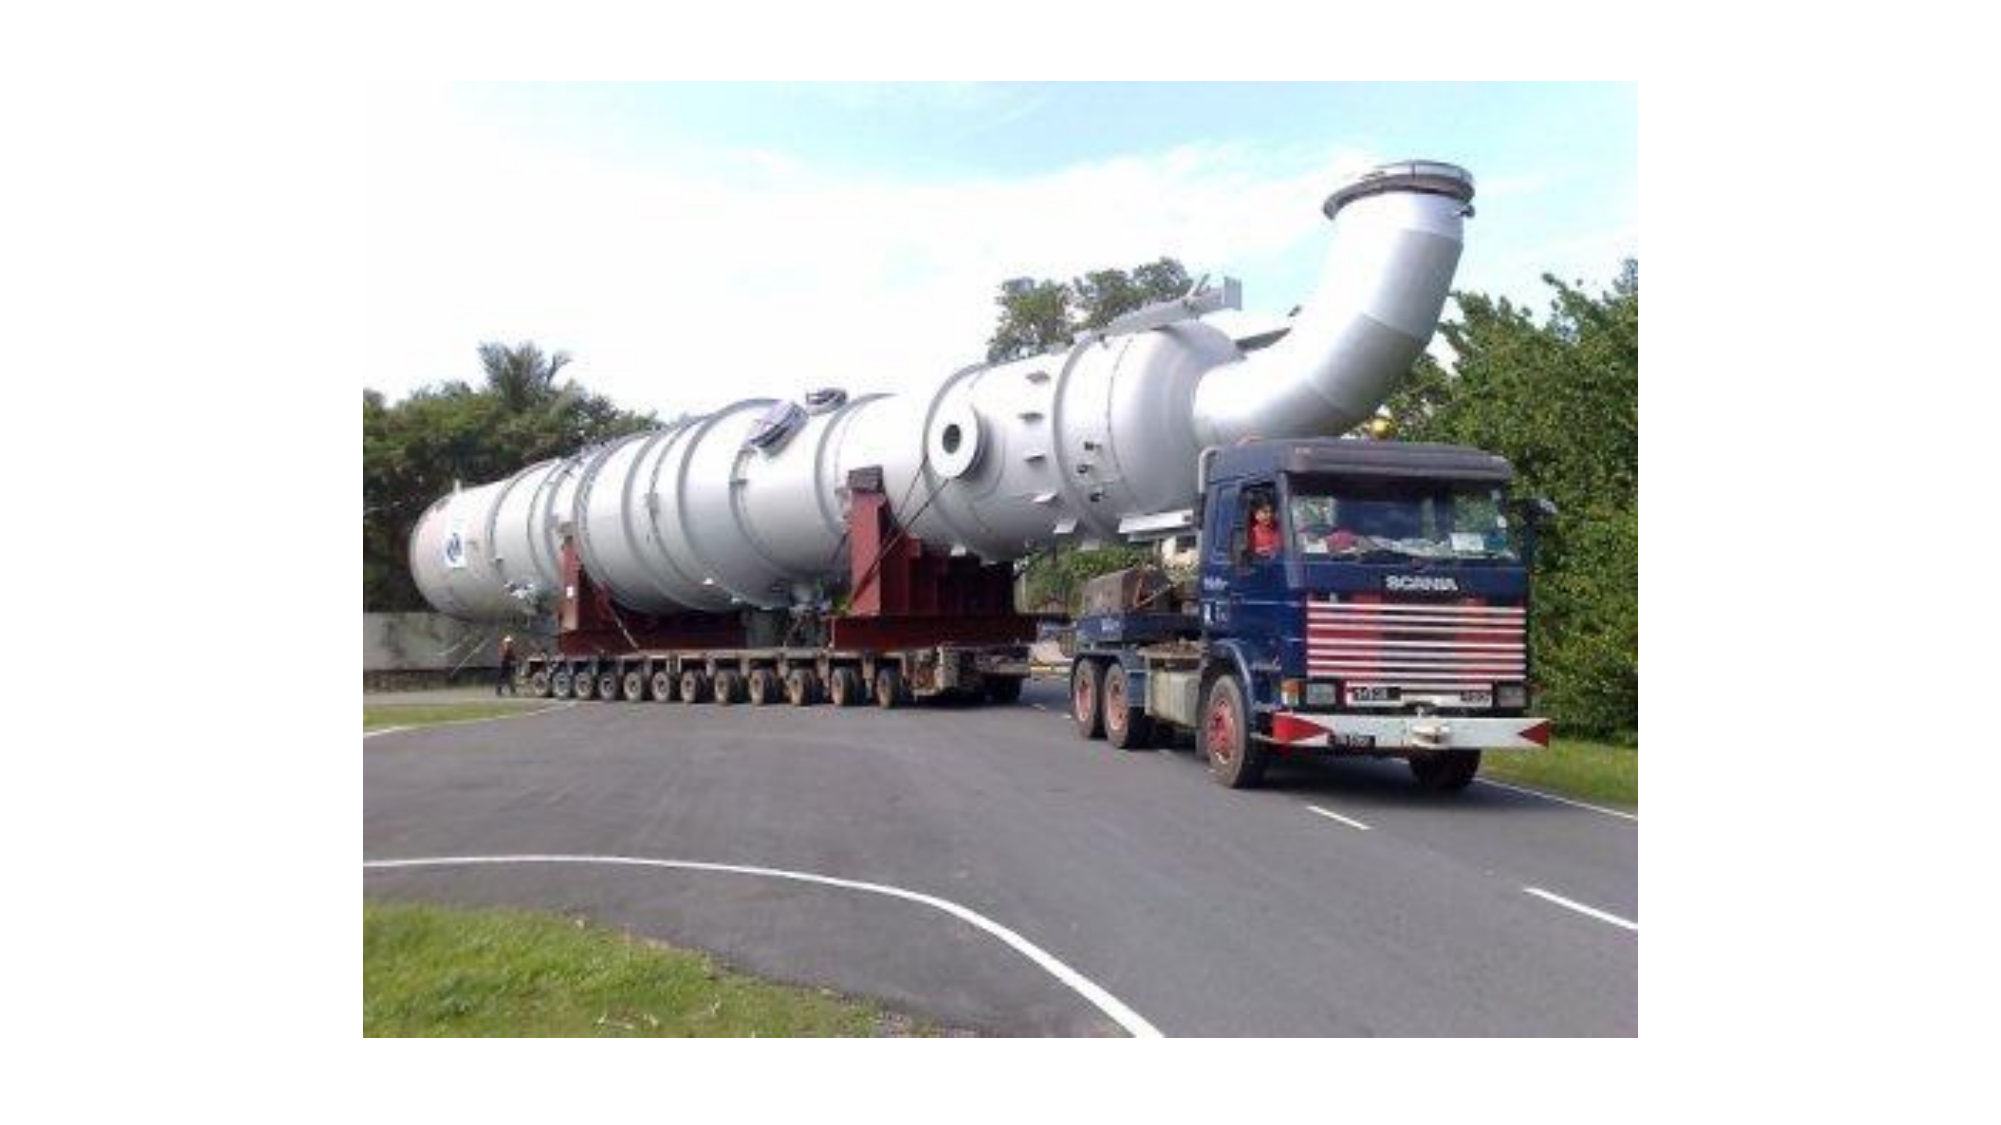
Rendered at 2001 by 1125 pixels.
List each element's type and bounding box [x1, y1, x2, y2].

picture [362, 81, 1638, 1038]
